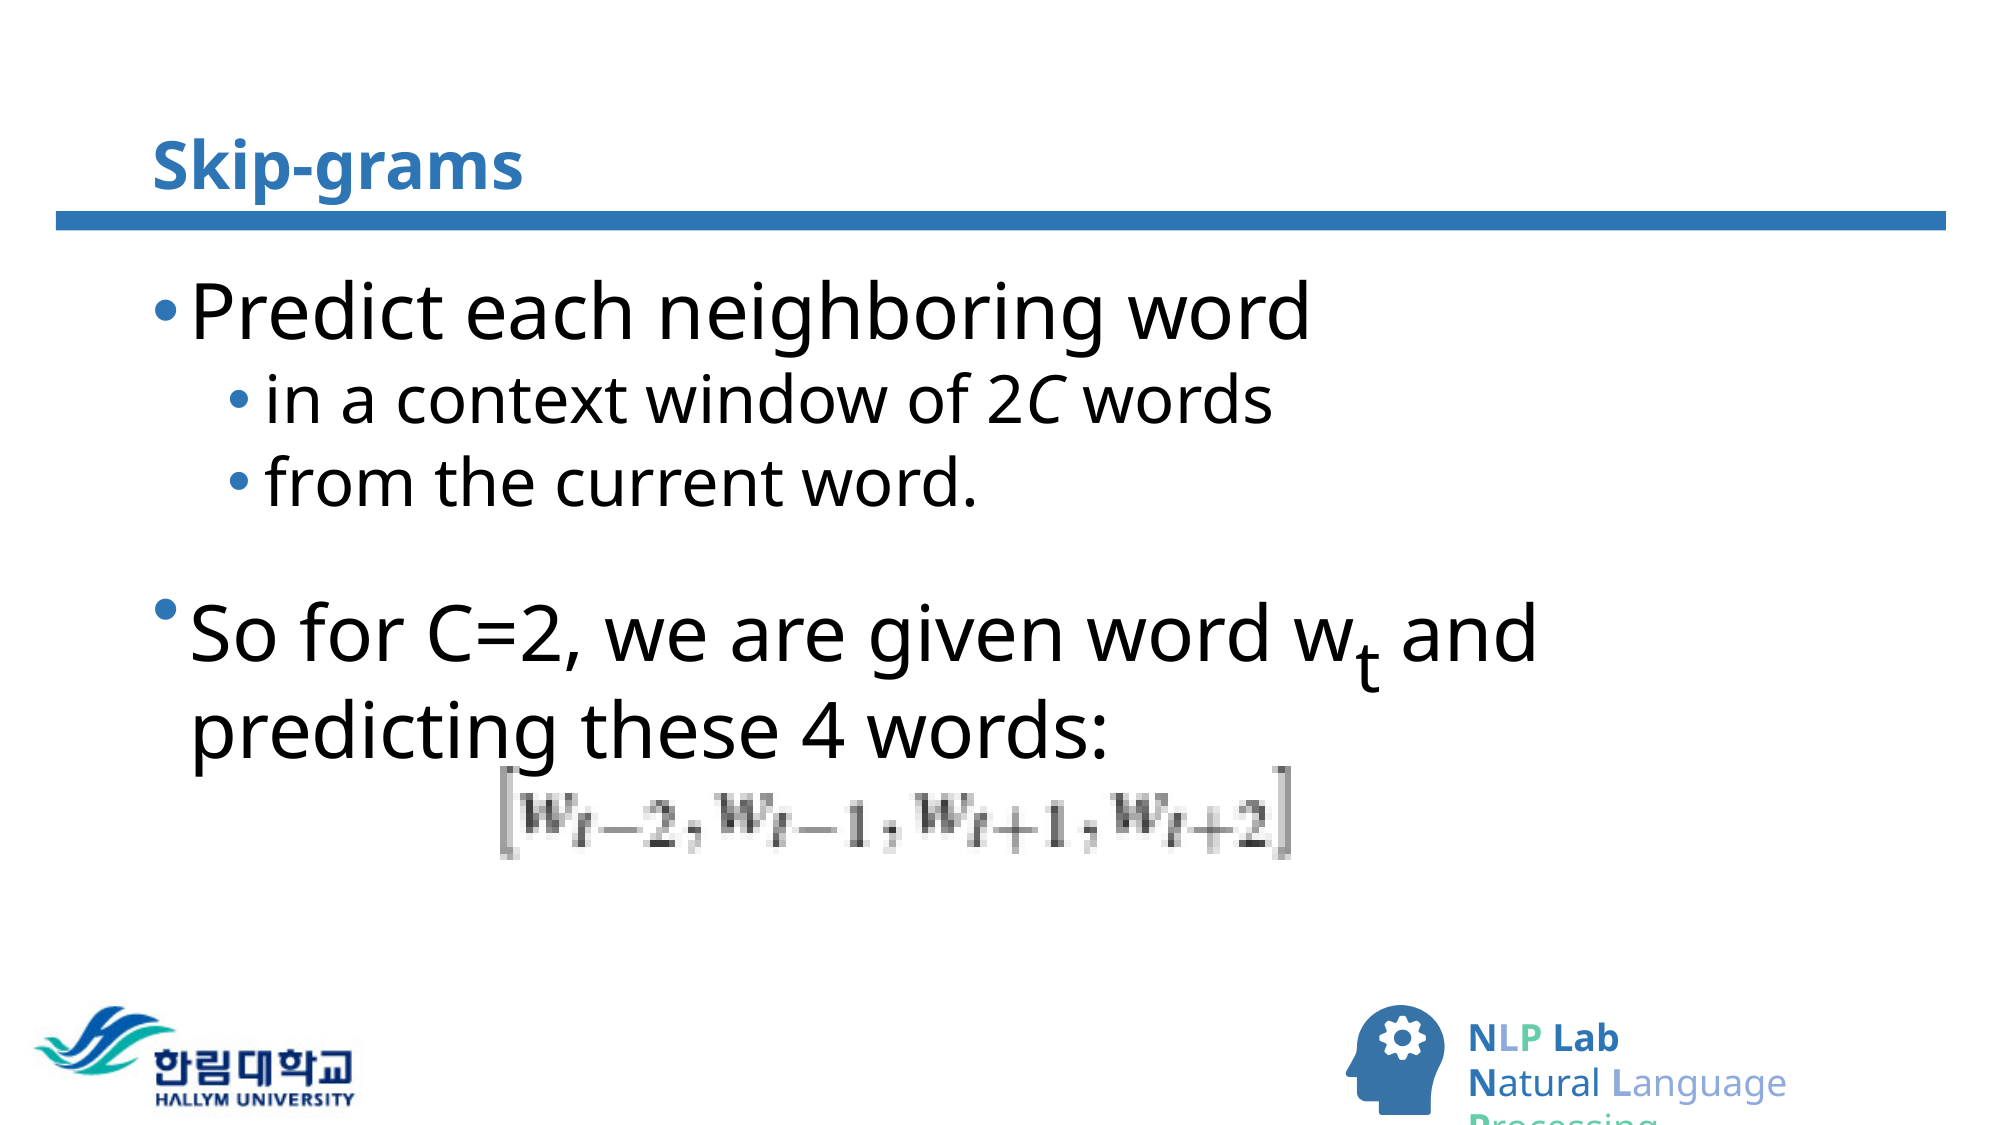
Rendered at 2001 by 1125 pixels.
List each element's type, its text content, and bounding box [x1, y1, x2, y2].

picture [27, 1000, 370, 1120]
title Skip-grams [137, 59, 1863, 212]
picture [488, 753, 1317, 875]
list Predict each neighboring word in a context window of 2C words from the current word. So for C=2, we are given word wt and predicting these 4 words: [137, 264, 1863, 987]
